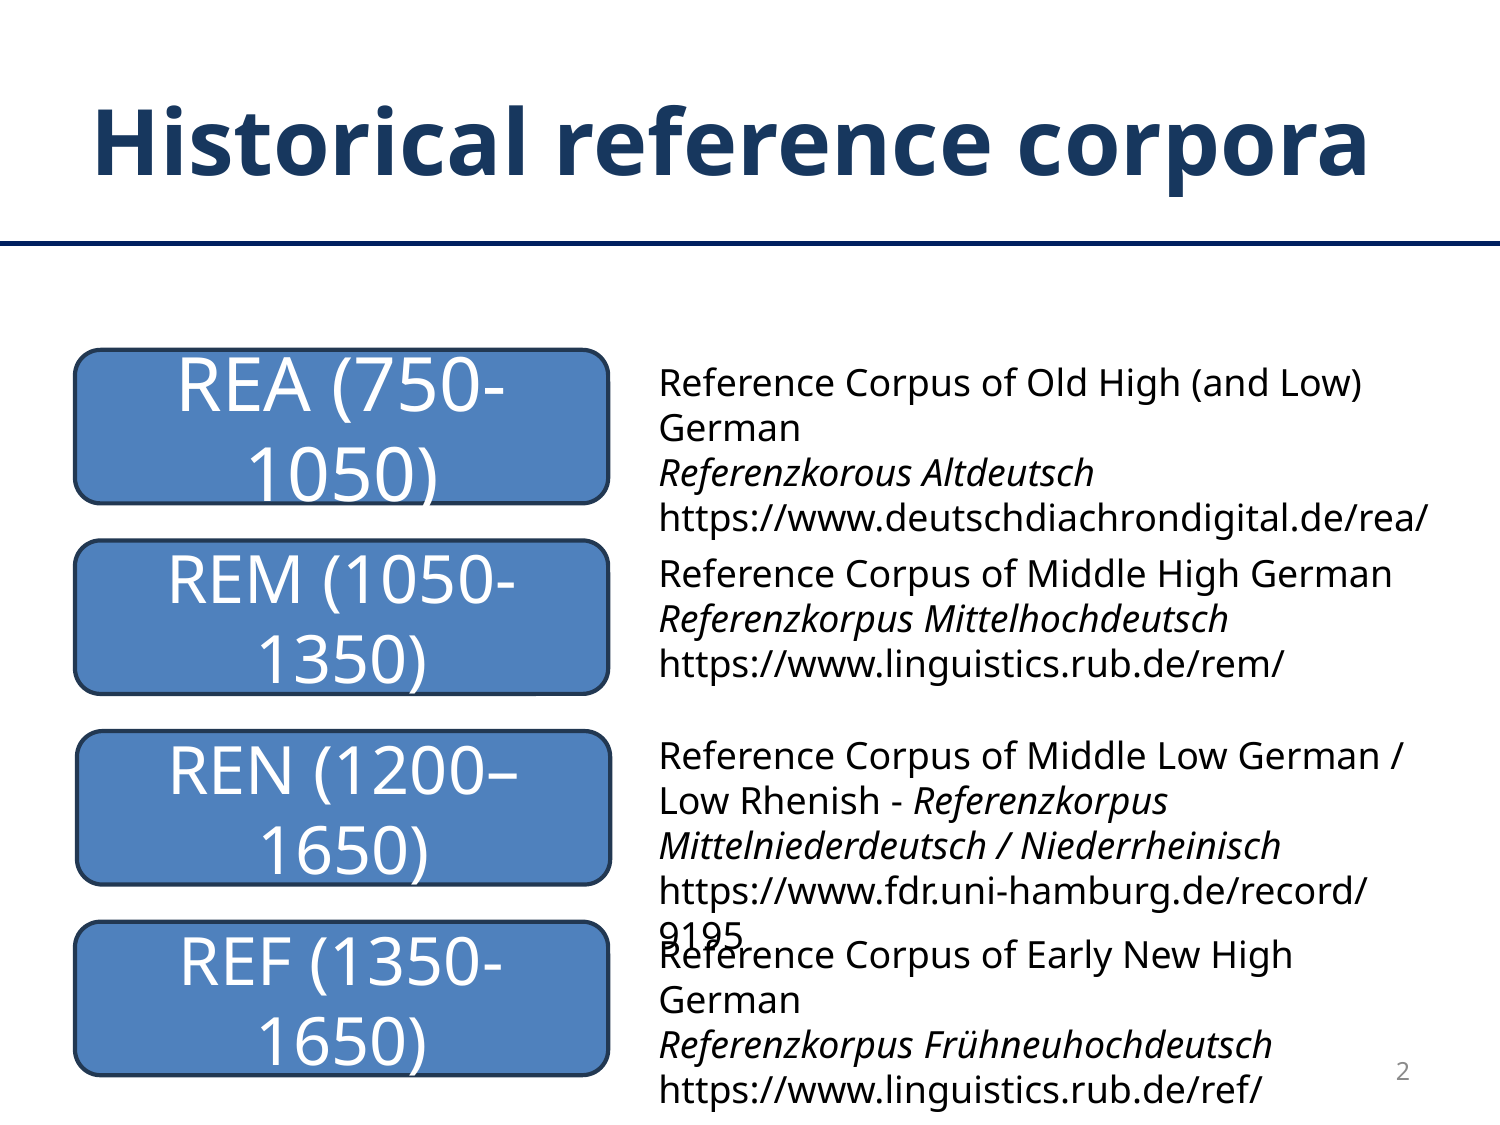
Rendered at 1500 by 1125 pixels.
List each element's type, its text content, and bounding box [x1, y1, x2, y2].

text_box REN (1200–1650) [74, 728, 613, 887]
text_box Reference Corpus of Early New High German Referenzkorpus Frühneuhochdeutsch https://www.linguistics.rub.de/ref/ [643, 923, 1454, 1119]
text_box REF (1350-1650) [72, 919, 611, 1078]
text_box REA (750-1050) [72, 347, 611, 506]
text_box REM (1050-1350) [72, 538, 611, 697]
text_box Reference Corpus of Middle Low German / Low Rhenish - Referenzkorpus Mittelniederdeutsch / Niederrheinisch https://www.fdr.uni-hamburg.de/record/9195 [643, 724, 1454, 923]
text_box Reference Corpus of Middle High German Referenzkorpus Mittelhochdeutsch https://www.linguistics.rub.de/rem/ [643, 542, 1454, 693]
title Historical reference corpora [75, 45, 1425, 233]
text_box Reference Corpus of Old High (and Low) German Referenzkorous Altdeutsch https://www.deutschdiachrondigital.de/rea/ [643, 351, 1454, 542]
